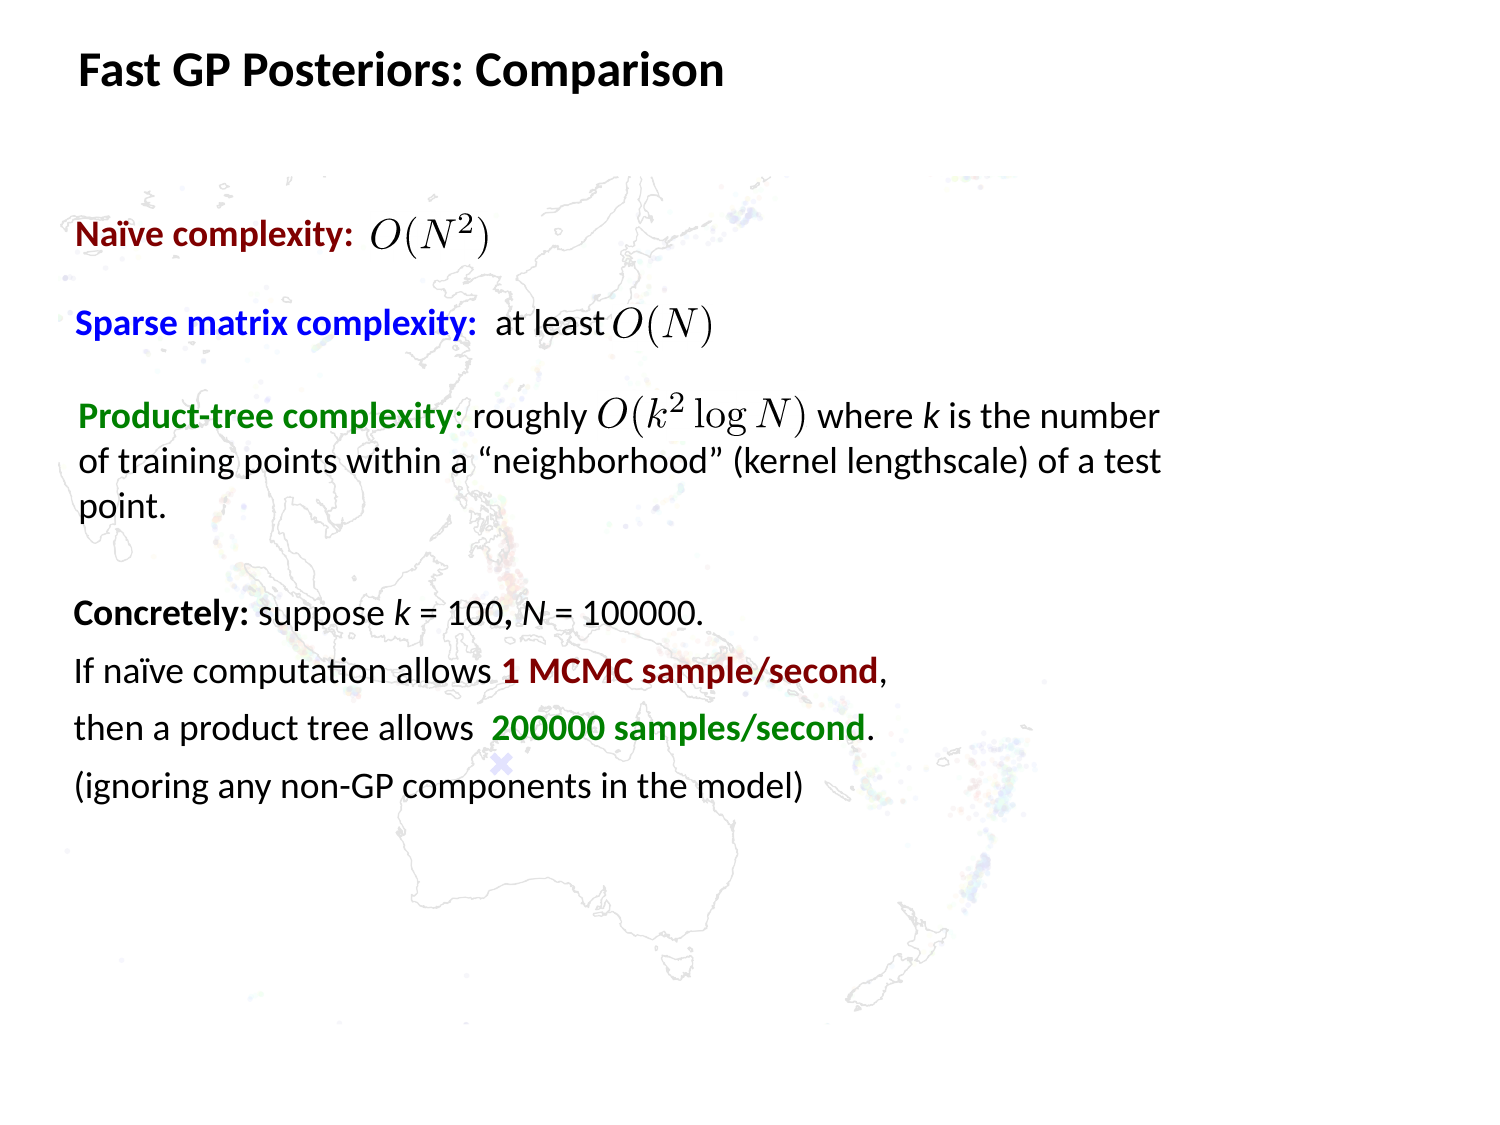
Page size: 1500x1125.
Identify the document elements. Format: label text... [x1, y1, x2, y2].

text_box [63, 383, 1183, 581]
text_box Fast GP Posteriors: Comparison [63, 29, 1199, 105]
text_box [60, 289, 714, 351]
picture [44, 163, 1111, 1038]
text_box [60, 201, 488, 263]
